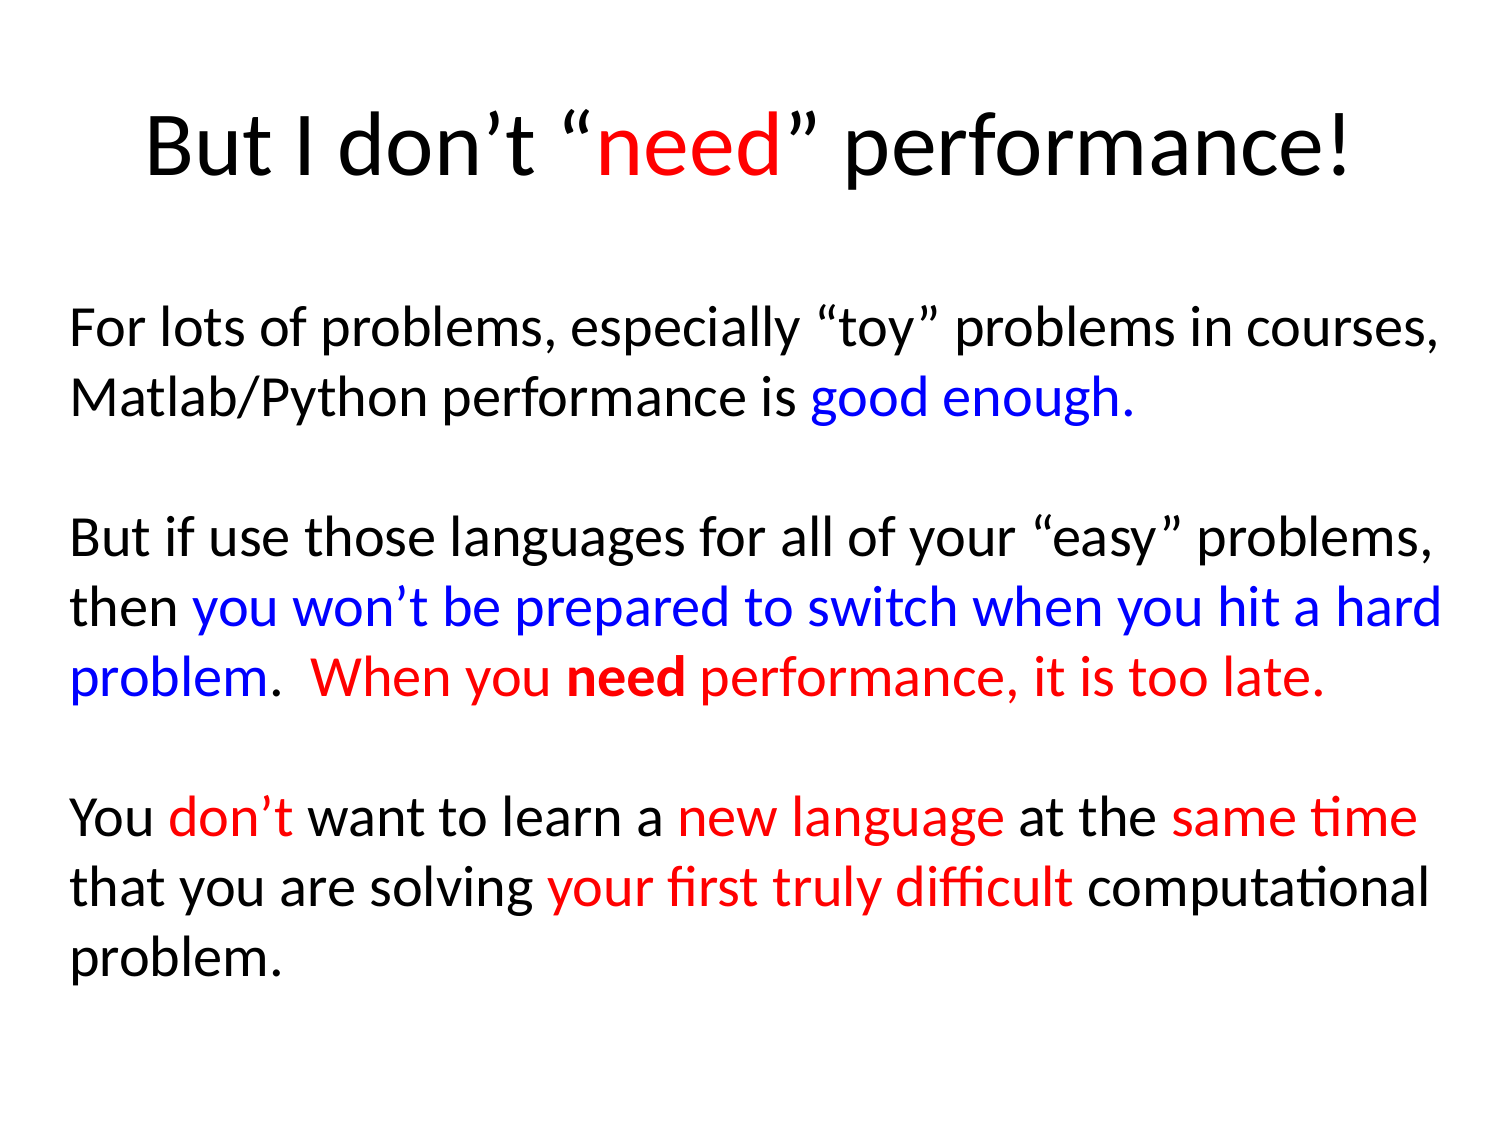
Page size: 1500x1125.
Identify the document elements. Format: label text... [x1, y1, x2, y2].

text_box For lots of problems, especially “toy” problems in courses, Matlab/Python performance is good enough. But if use those languages for all of your “easy” problems, then you won’t be prepared to switch when you hit a hard problem. When you need performance, it is too late. You don’t want to learn a new language at the same time that you are solving your first truly difficult computational problem. [54, 281, 1500, 996]
title But I don’t “need” performance! [75, 45, 1425, 233]
